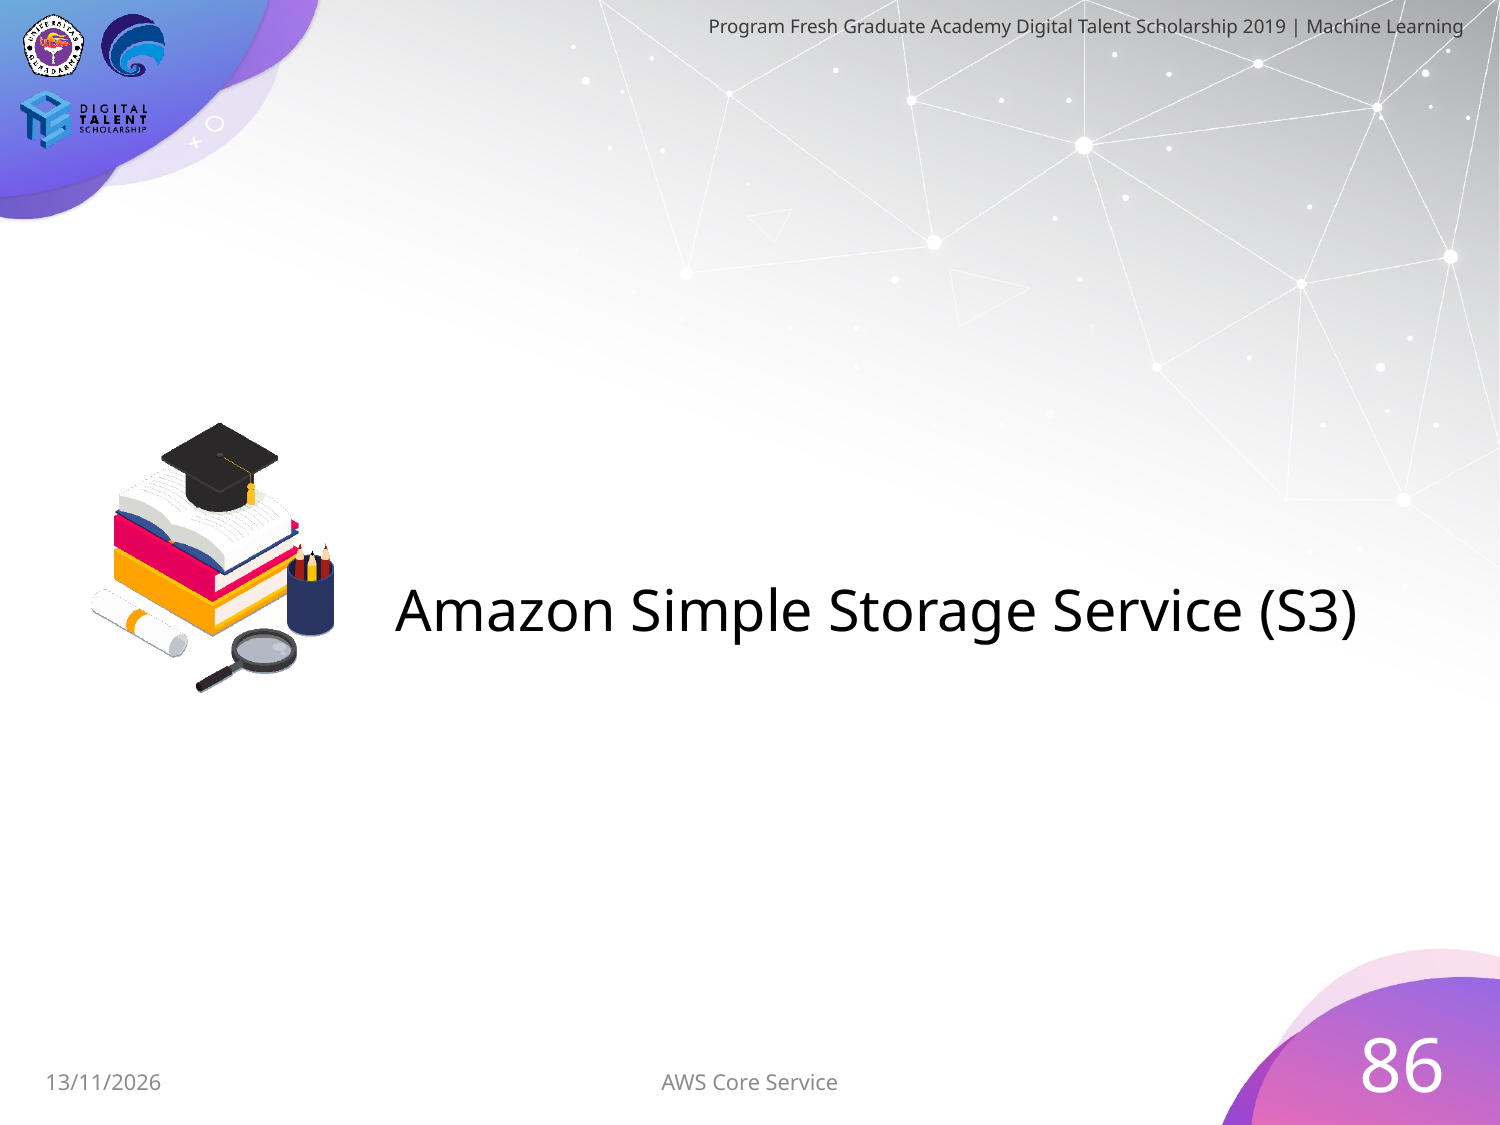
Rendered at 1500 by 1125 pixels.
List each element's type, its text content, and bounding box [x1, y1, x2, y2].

picture [0, 0, 1500, 1125]
slide_number 86 [1327, 1023, 1478, 1114]
footer AWS Core Service [382, 1053, 1118, 1114]
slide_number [30, 1053, 272, 1114]
title Amazon Simple Storage Service (S3) [380, 483, 1396, 700]
